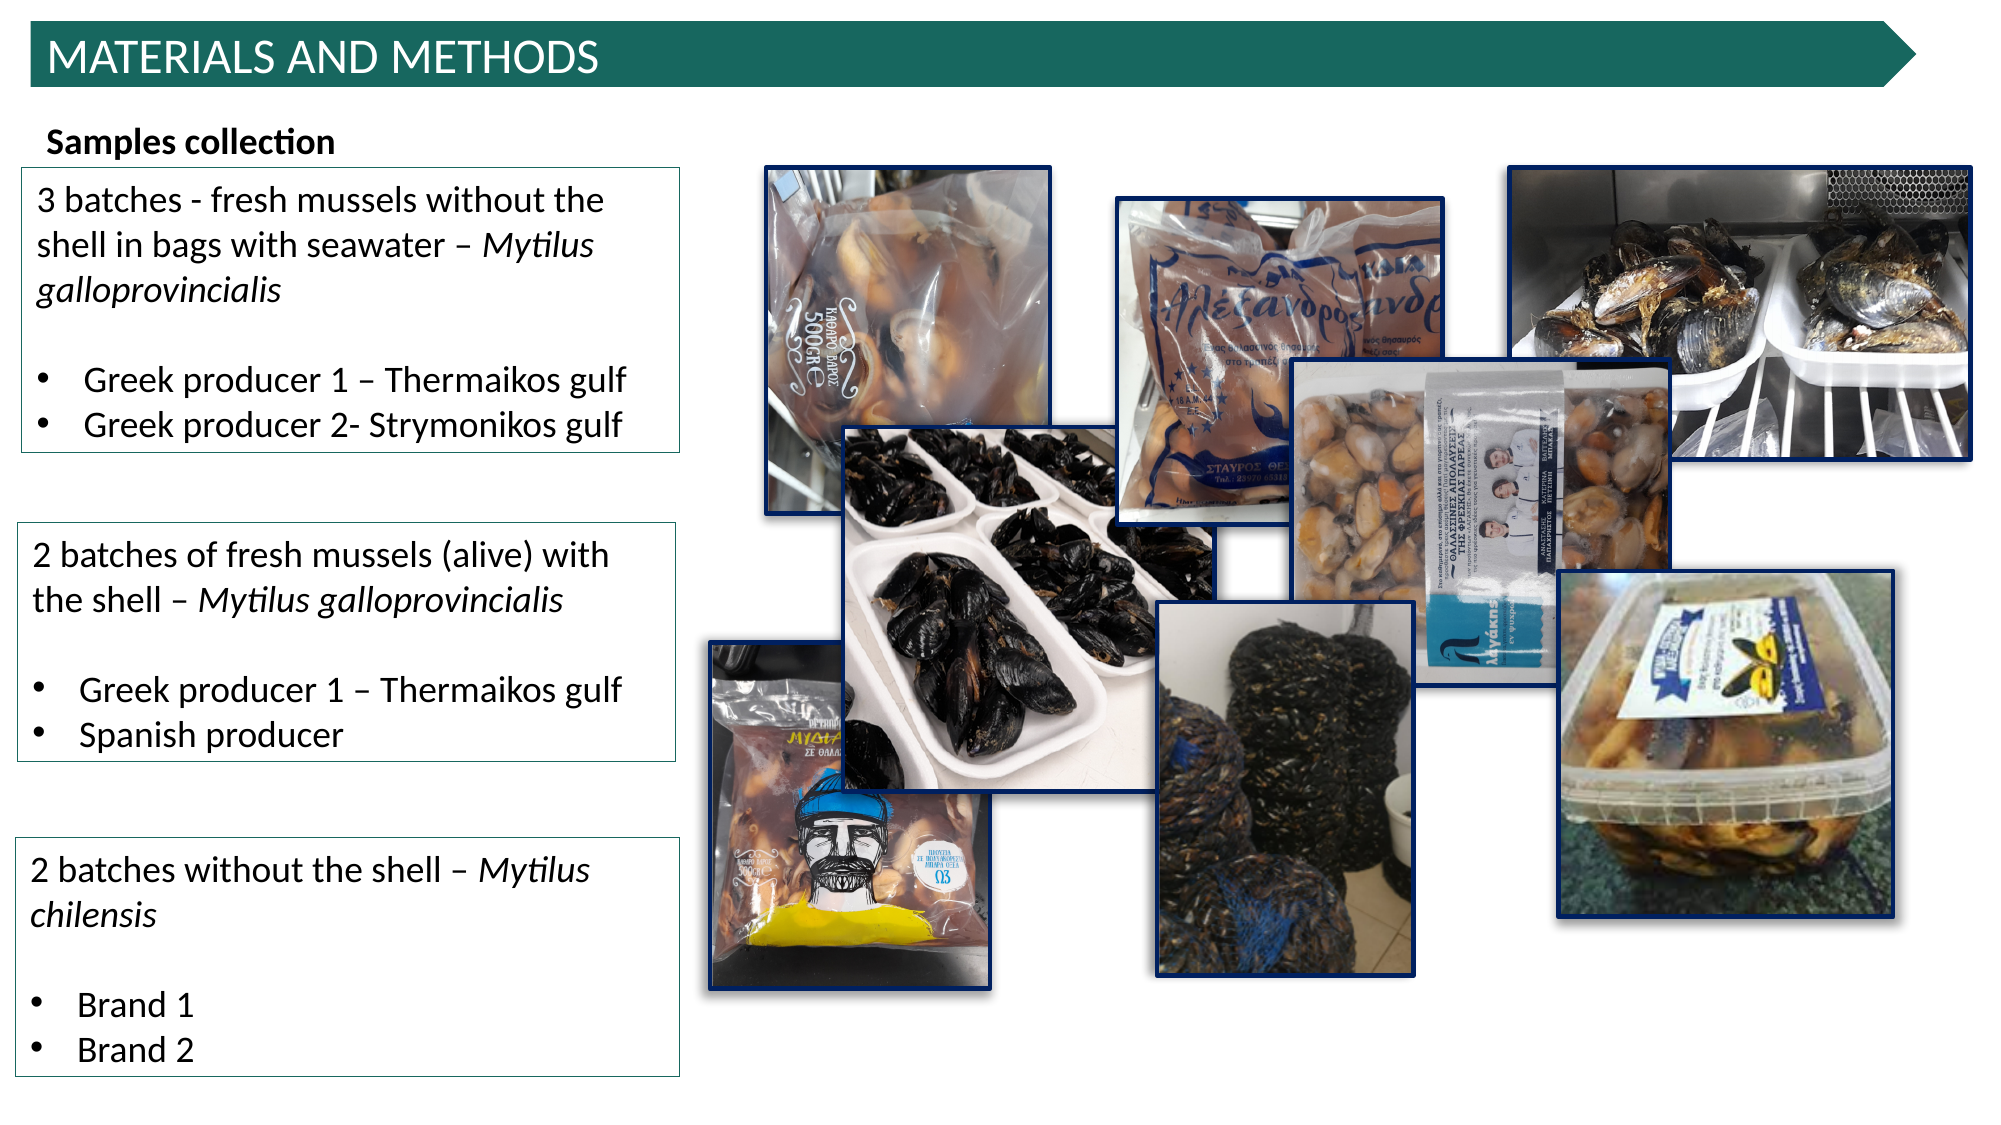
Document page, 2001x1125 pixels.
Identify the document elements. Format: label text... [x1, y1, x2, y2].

text_box 3 batches - fresh mussels without the shell in bags with seawater – Mytilus galloprovincialis Greek producer 1 – Thermaikos gulf Greek producer 2- Strymonikos gulf [21, 167, 680, 453]
text_box 2 batches without the shell – Mytilus chilensis Brand 1 Brand 2 [15, 837, 680, 1077]
text_box MATERIALS AND METHODS [30, 21, 1917, 87]
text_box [712, 169, 1969, 987]
text_box 2 batches of fresh mussels (alive) with the shell – Mytilus galloprovincialis Greek producer 1 – Thermaikos gulf Spanish producer [17, 522, 676, 762]
text_box Samples collection [31, 109, 487, 167]
